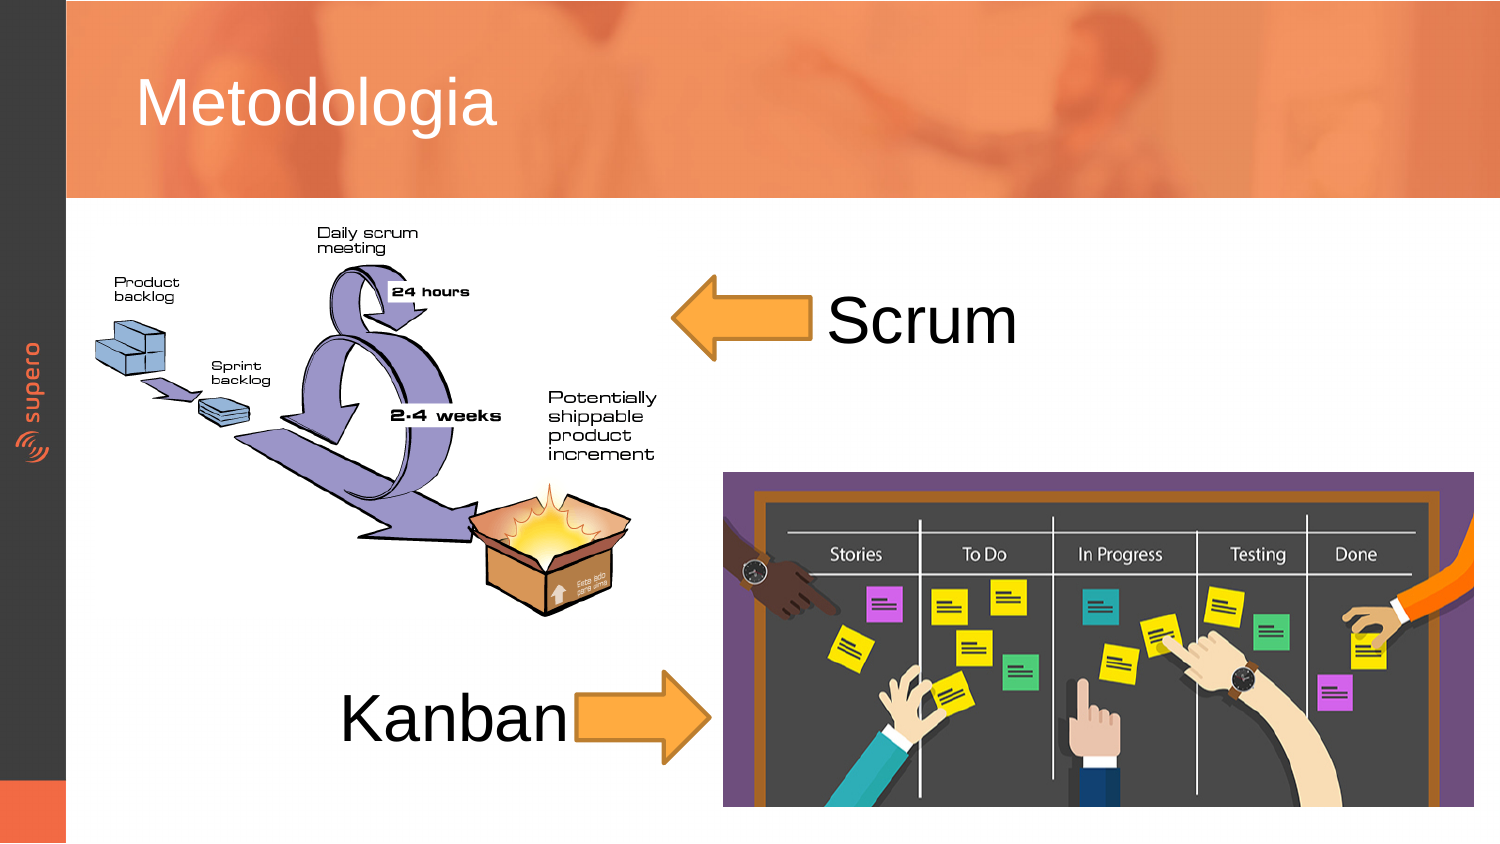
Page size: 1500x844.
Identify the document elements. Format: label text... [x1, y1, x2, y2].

text_box [574, 669, 712, 766]
text_box Scrum [811, 270, 1034, 365]
text_box Kanban [324, 667, 584, 762]
picture [0, 0, 1500, 843]
text_box [670, 274, 813, 362]
